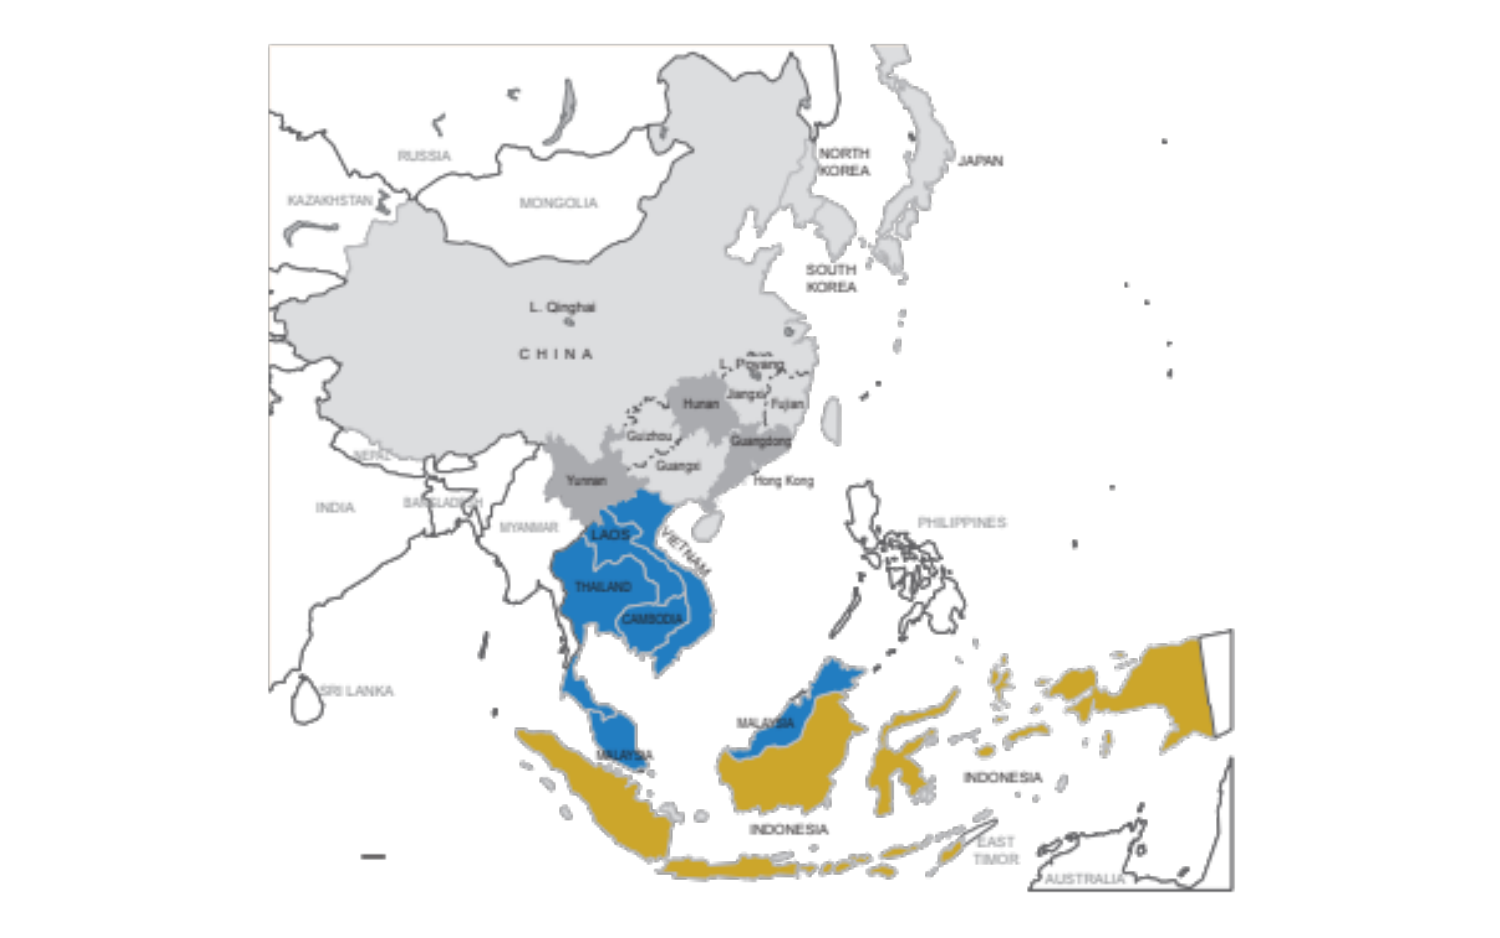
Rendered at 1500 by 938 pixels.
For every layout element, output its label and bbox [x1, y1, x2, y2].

picture [262, 28, 1246, 912]
